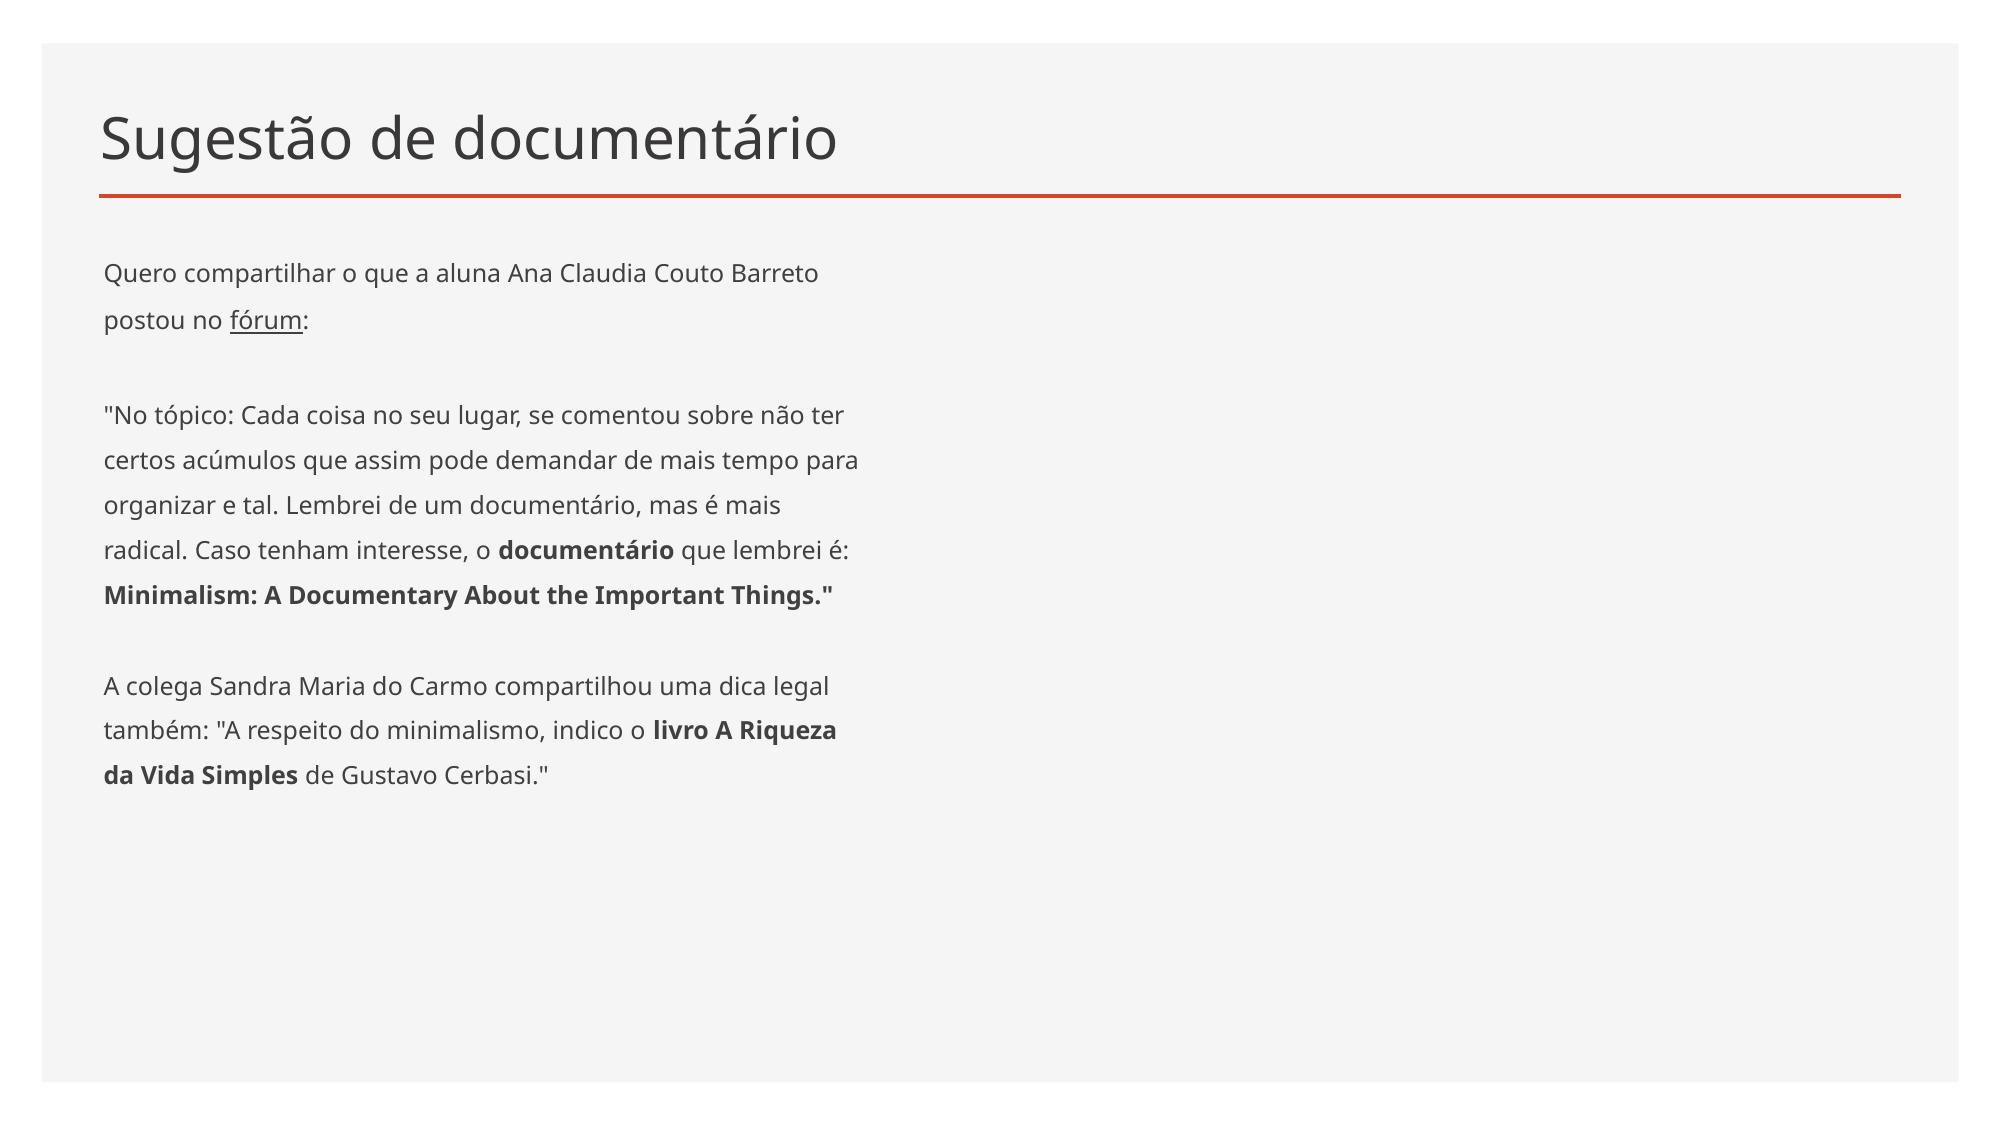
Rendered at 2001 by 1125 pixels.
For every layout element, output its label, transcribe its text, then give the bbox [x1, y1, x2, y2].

title Sugestão de documentário [85, 73, 1214, 179]
list Quero compartilhar o que a aluna Ana Claudia Couto Barreto postou no fórum: "No tópico: Cada coisa no seu lugar, se comentou sobre não ter certos acúmulos que assim pode demandar de mais tempo para organizar e tal. Lembrei de um documentário, mas é mais radical. Caso tenham interesse, o documentário que lembrei é: Minimalism: A Documentary About the Important Things." A colega Sandra Maria do Carmo compartilhou uma dica legal também: "A respeito do minimalismo, indico o livro A Riqueza da Vida Simples de Gustavo Cerbasi." [88, 235, 879, 1078]
